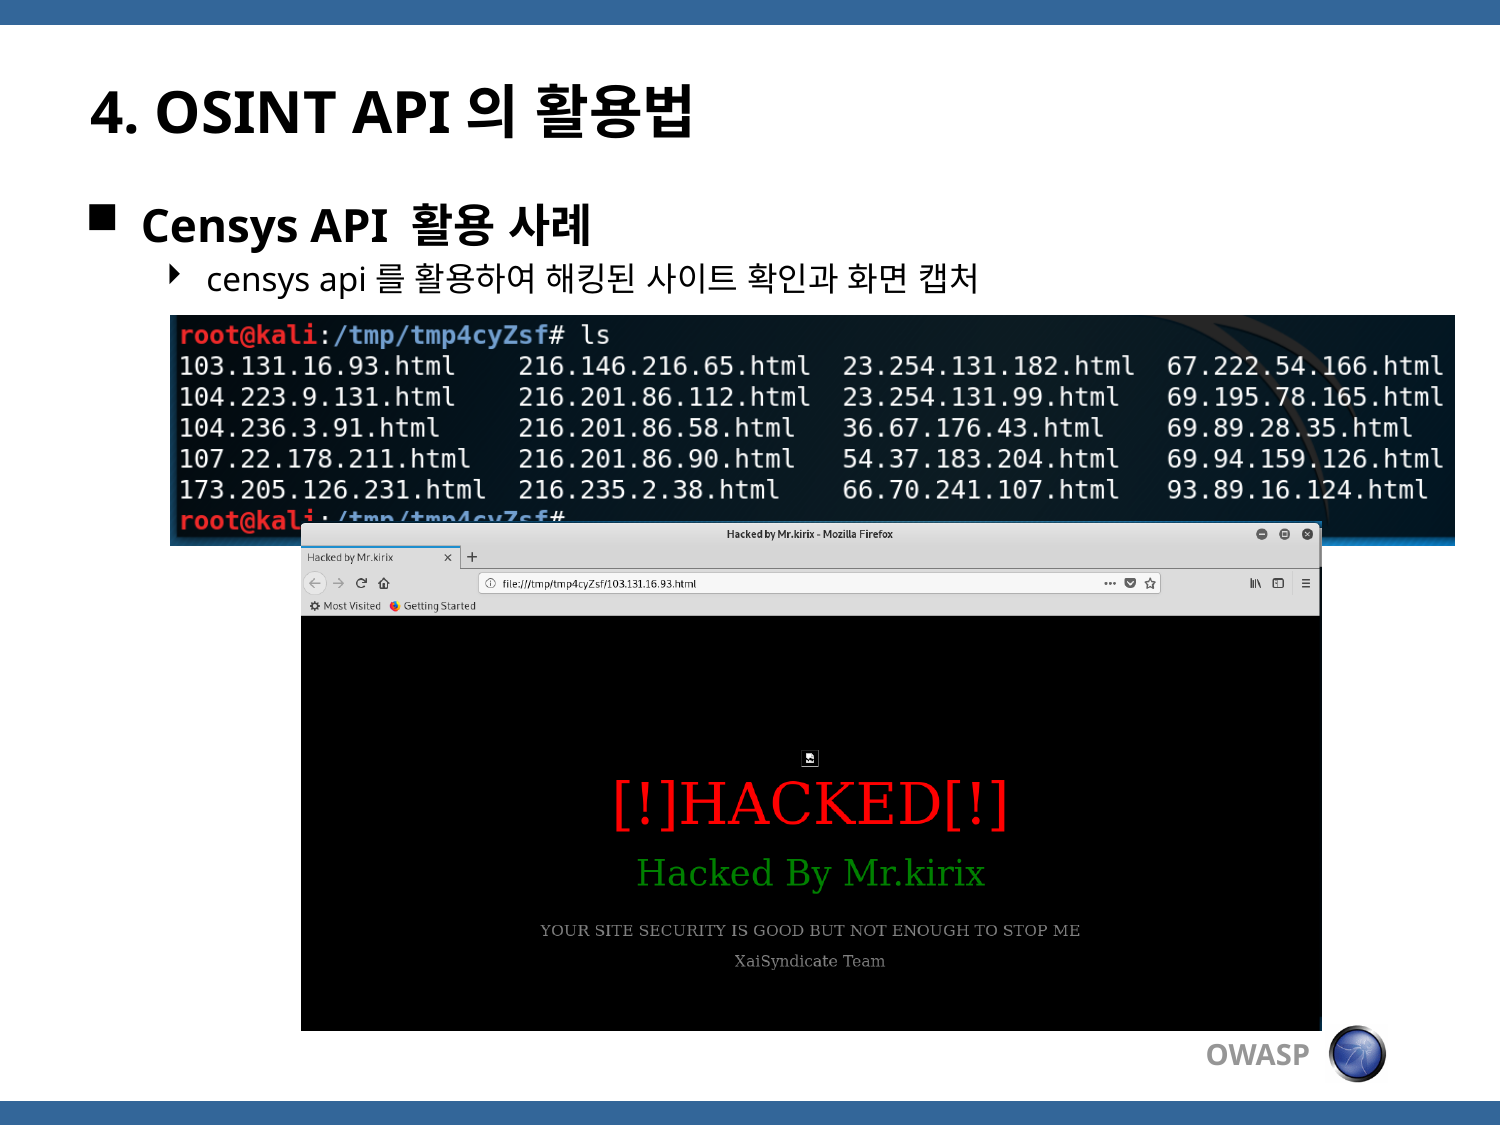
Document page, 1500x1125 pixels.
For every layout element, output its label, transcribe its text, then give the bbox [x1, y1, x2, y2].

list Censys API 활용 사례 censys api를 활용하여 해킹된 사이트 확인과 화면 캡처 [69, 189, 1420, 1021]
picture [169, 314, 1456, 1032]
title 4. OSINT API의 활용법 [75, 45, 1425, 175]
picture [1325, 1024, 1388, 1083]
